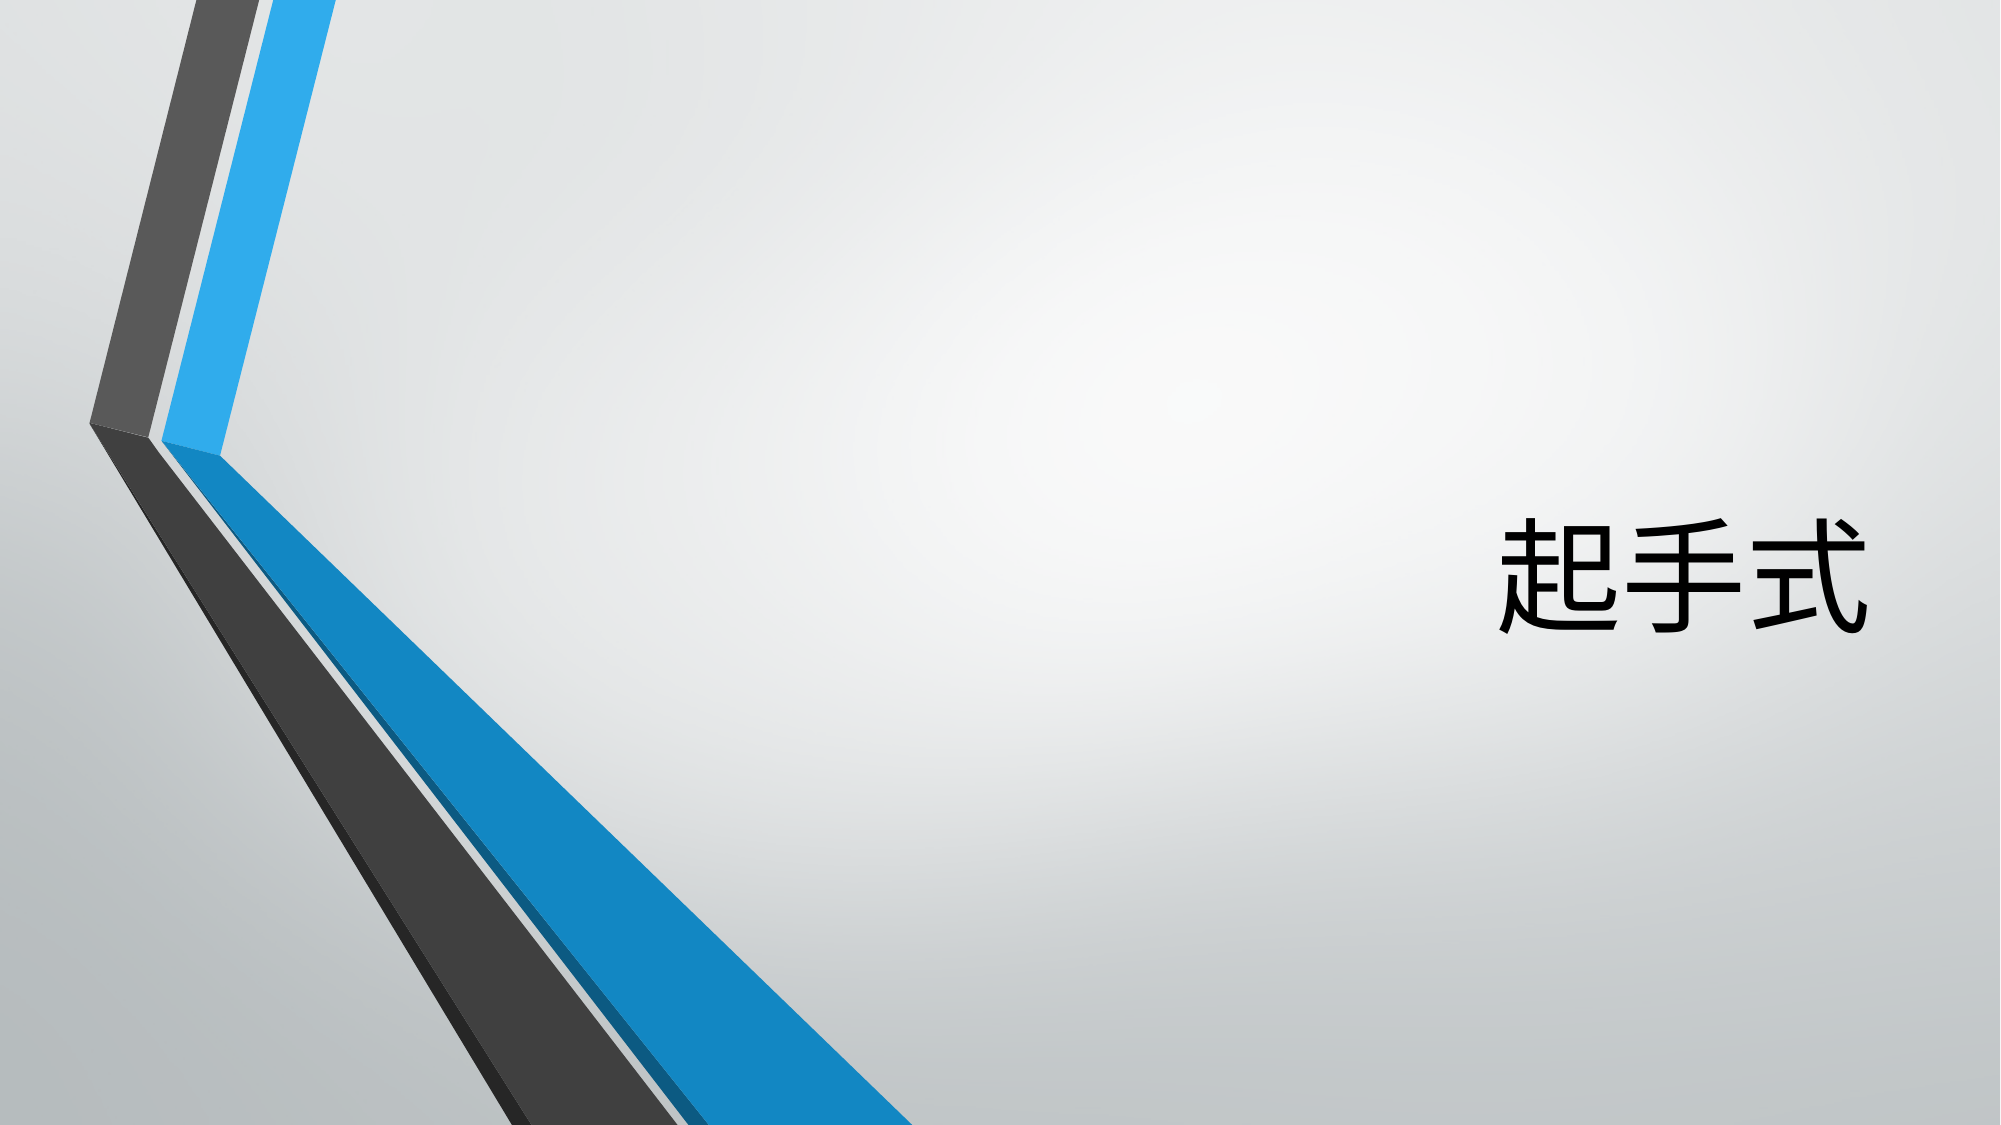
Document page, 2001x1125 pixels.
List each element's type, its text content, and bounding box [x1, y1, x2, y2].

title 起手式 [480, 226, 1887, 656]
